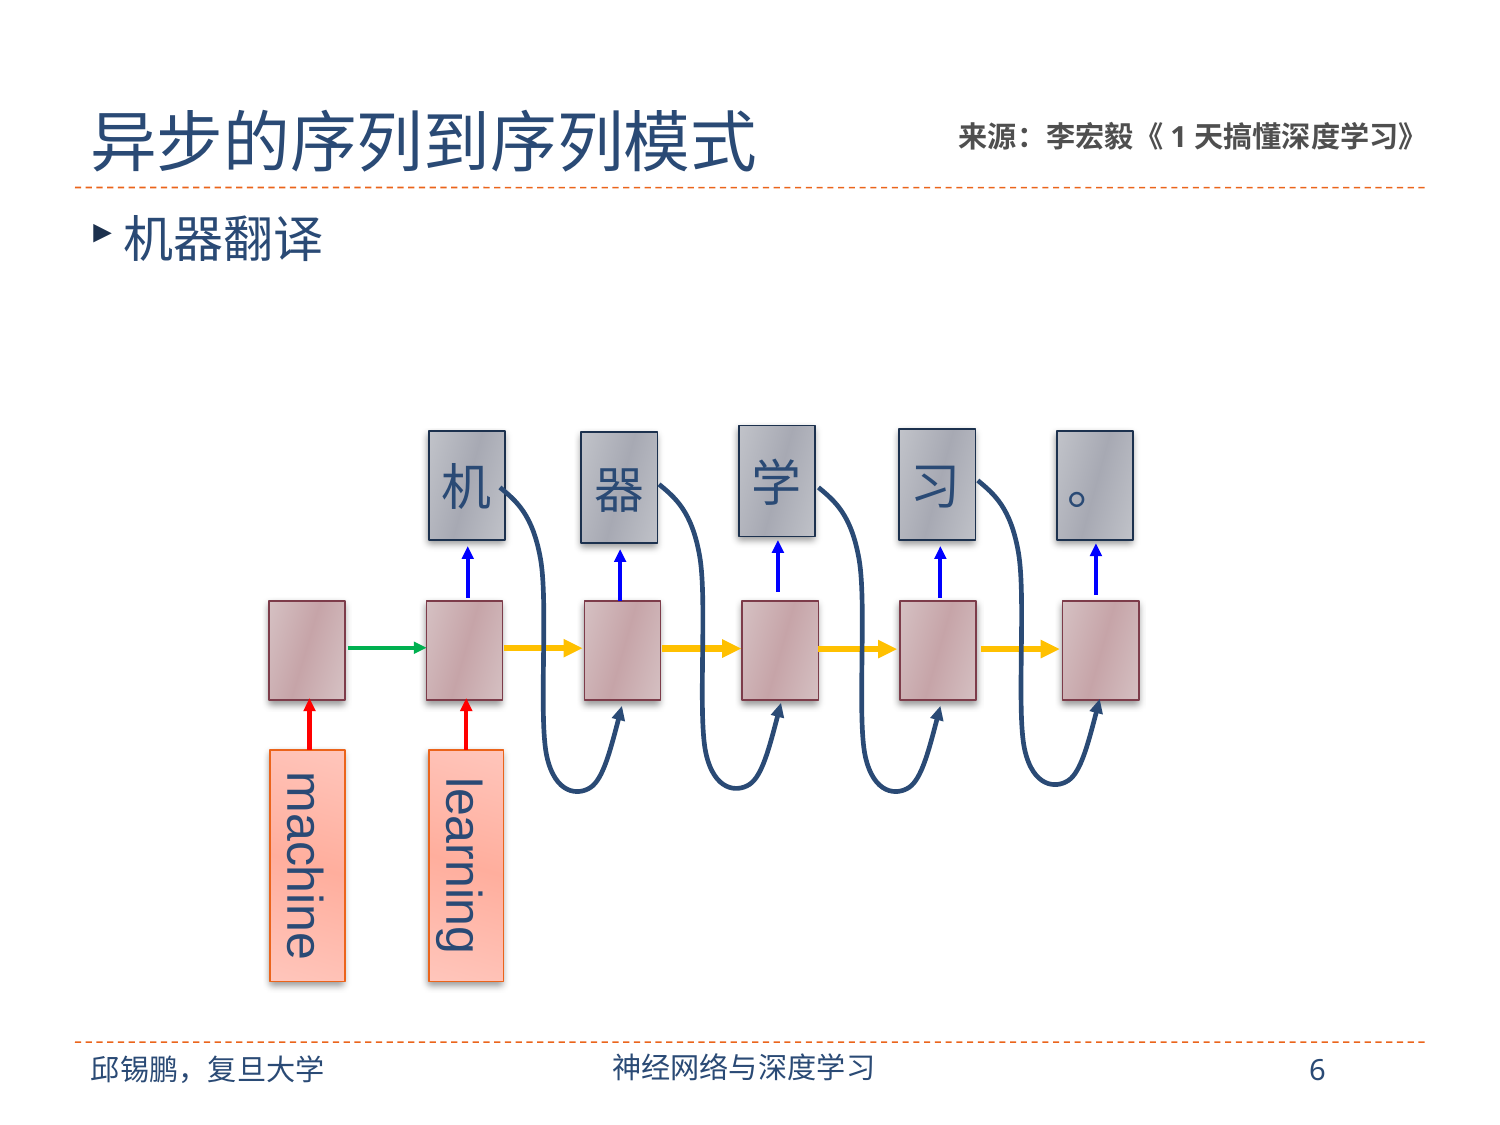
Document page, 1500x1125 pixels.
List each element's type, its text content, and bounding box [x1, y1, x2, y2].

text_box [741, 604, 819, 701]
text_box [567, 431, 671, 601]
list 机器翻译 [75, 200, 1425, 1010]
text_box [898, 523, 976, 541]
text_box [428, 430, 506, 447]
text_box [1062, 600, 1140, 701]
text_box [1056, 430, 1134, 447]
text_box [584, 613, 661, 701]
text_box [268, 749, 346, 982]
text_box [427, 749, 504, 982]
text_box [724, 425, 828, 592]
text_box [428, 523, 506, 541]
text_box [976, 479, 1103, 787]
title 异步的序列到序列模式 [75, 24, 1425, 188]
text_box [676, 497, 784, 790]
text_box [498, 486, 625, 794]
text_box [898, 428, 976, 447]
text_box [1056, 523, 1134, 541]
text_box 。 [1041, 447, 1145, 523]
text_box [899, 600, 977, 701]
text_box [268, 600, 346, 701]
text_box 来源：李宏毅《1天搞懂深度学习》 [943, 111, 1443, 161]
text_box 机 [415, 447, 519, 523]
text_box [426, 600, 503, 701]
text_box [834, 499, 944, 794]
text_box 习 [883, 447, 987, 523]
